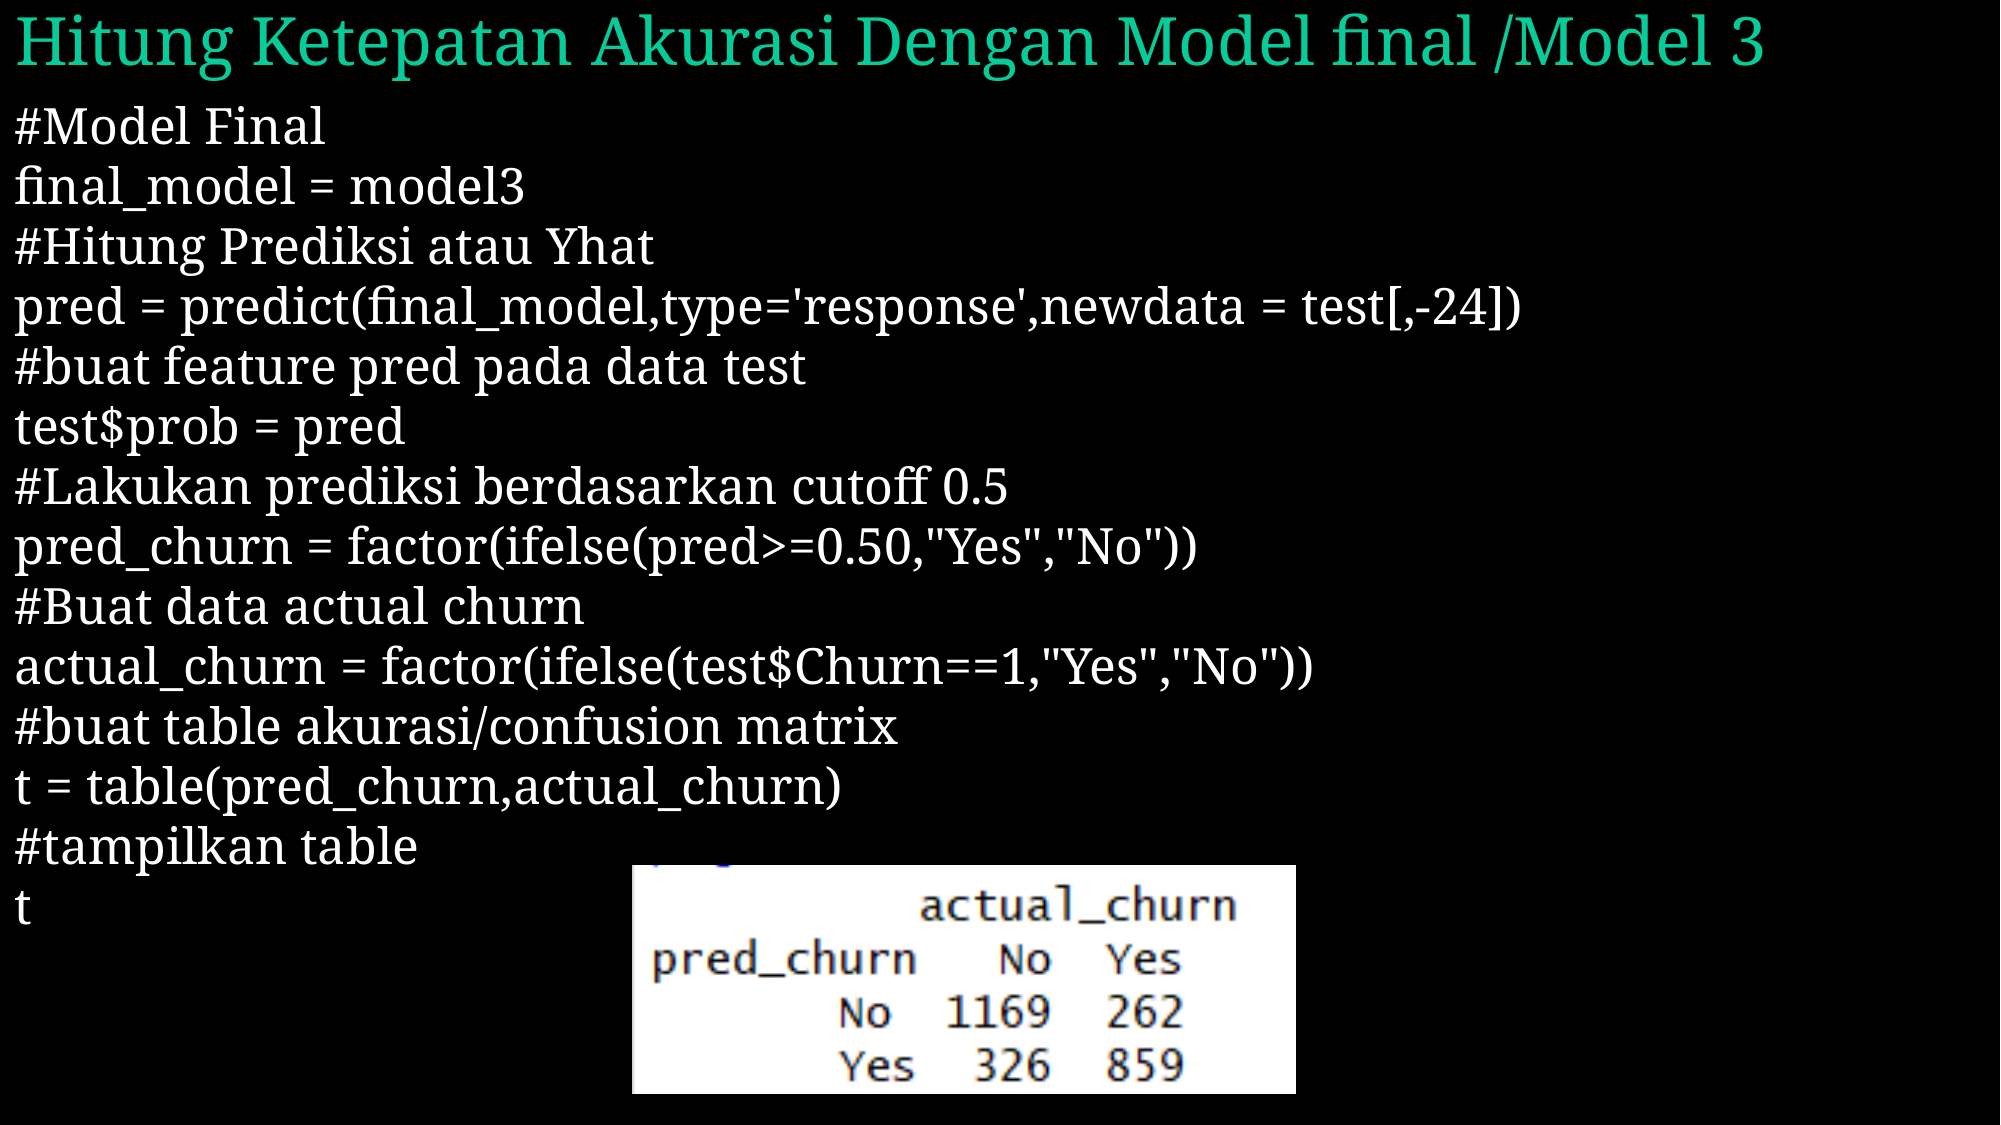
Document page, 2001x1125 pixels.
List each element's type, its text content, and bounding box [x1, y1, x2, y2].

text_box #Model Final final_model = model3 #Hitung Prediksi atau Yhat pred = predict(final_model,type='response',newdata = test[,-24]) #buat feature pred pada data test test$prob = pred #Lakukan prediksi berdasarkan cutoff 0.5 pred_churn = factor(ifelse(pred>=0.50,"Yes","No")) #Buat data actual churn actual_churn = factor(ifelse(test$Churn==1,"Yes","No")) #buat table akurasi/confusion matrix t = table(pred_churn,actual_churn) #tampilkan table t [0, 87, 2000, 943]
picture [632, 865, 1296, 1094]
title Hitung Ketepatan Akurasi Dengan Model final /Model 3 [0, 0, 2000, 87]
